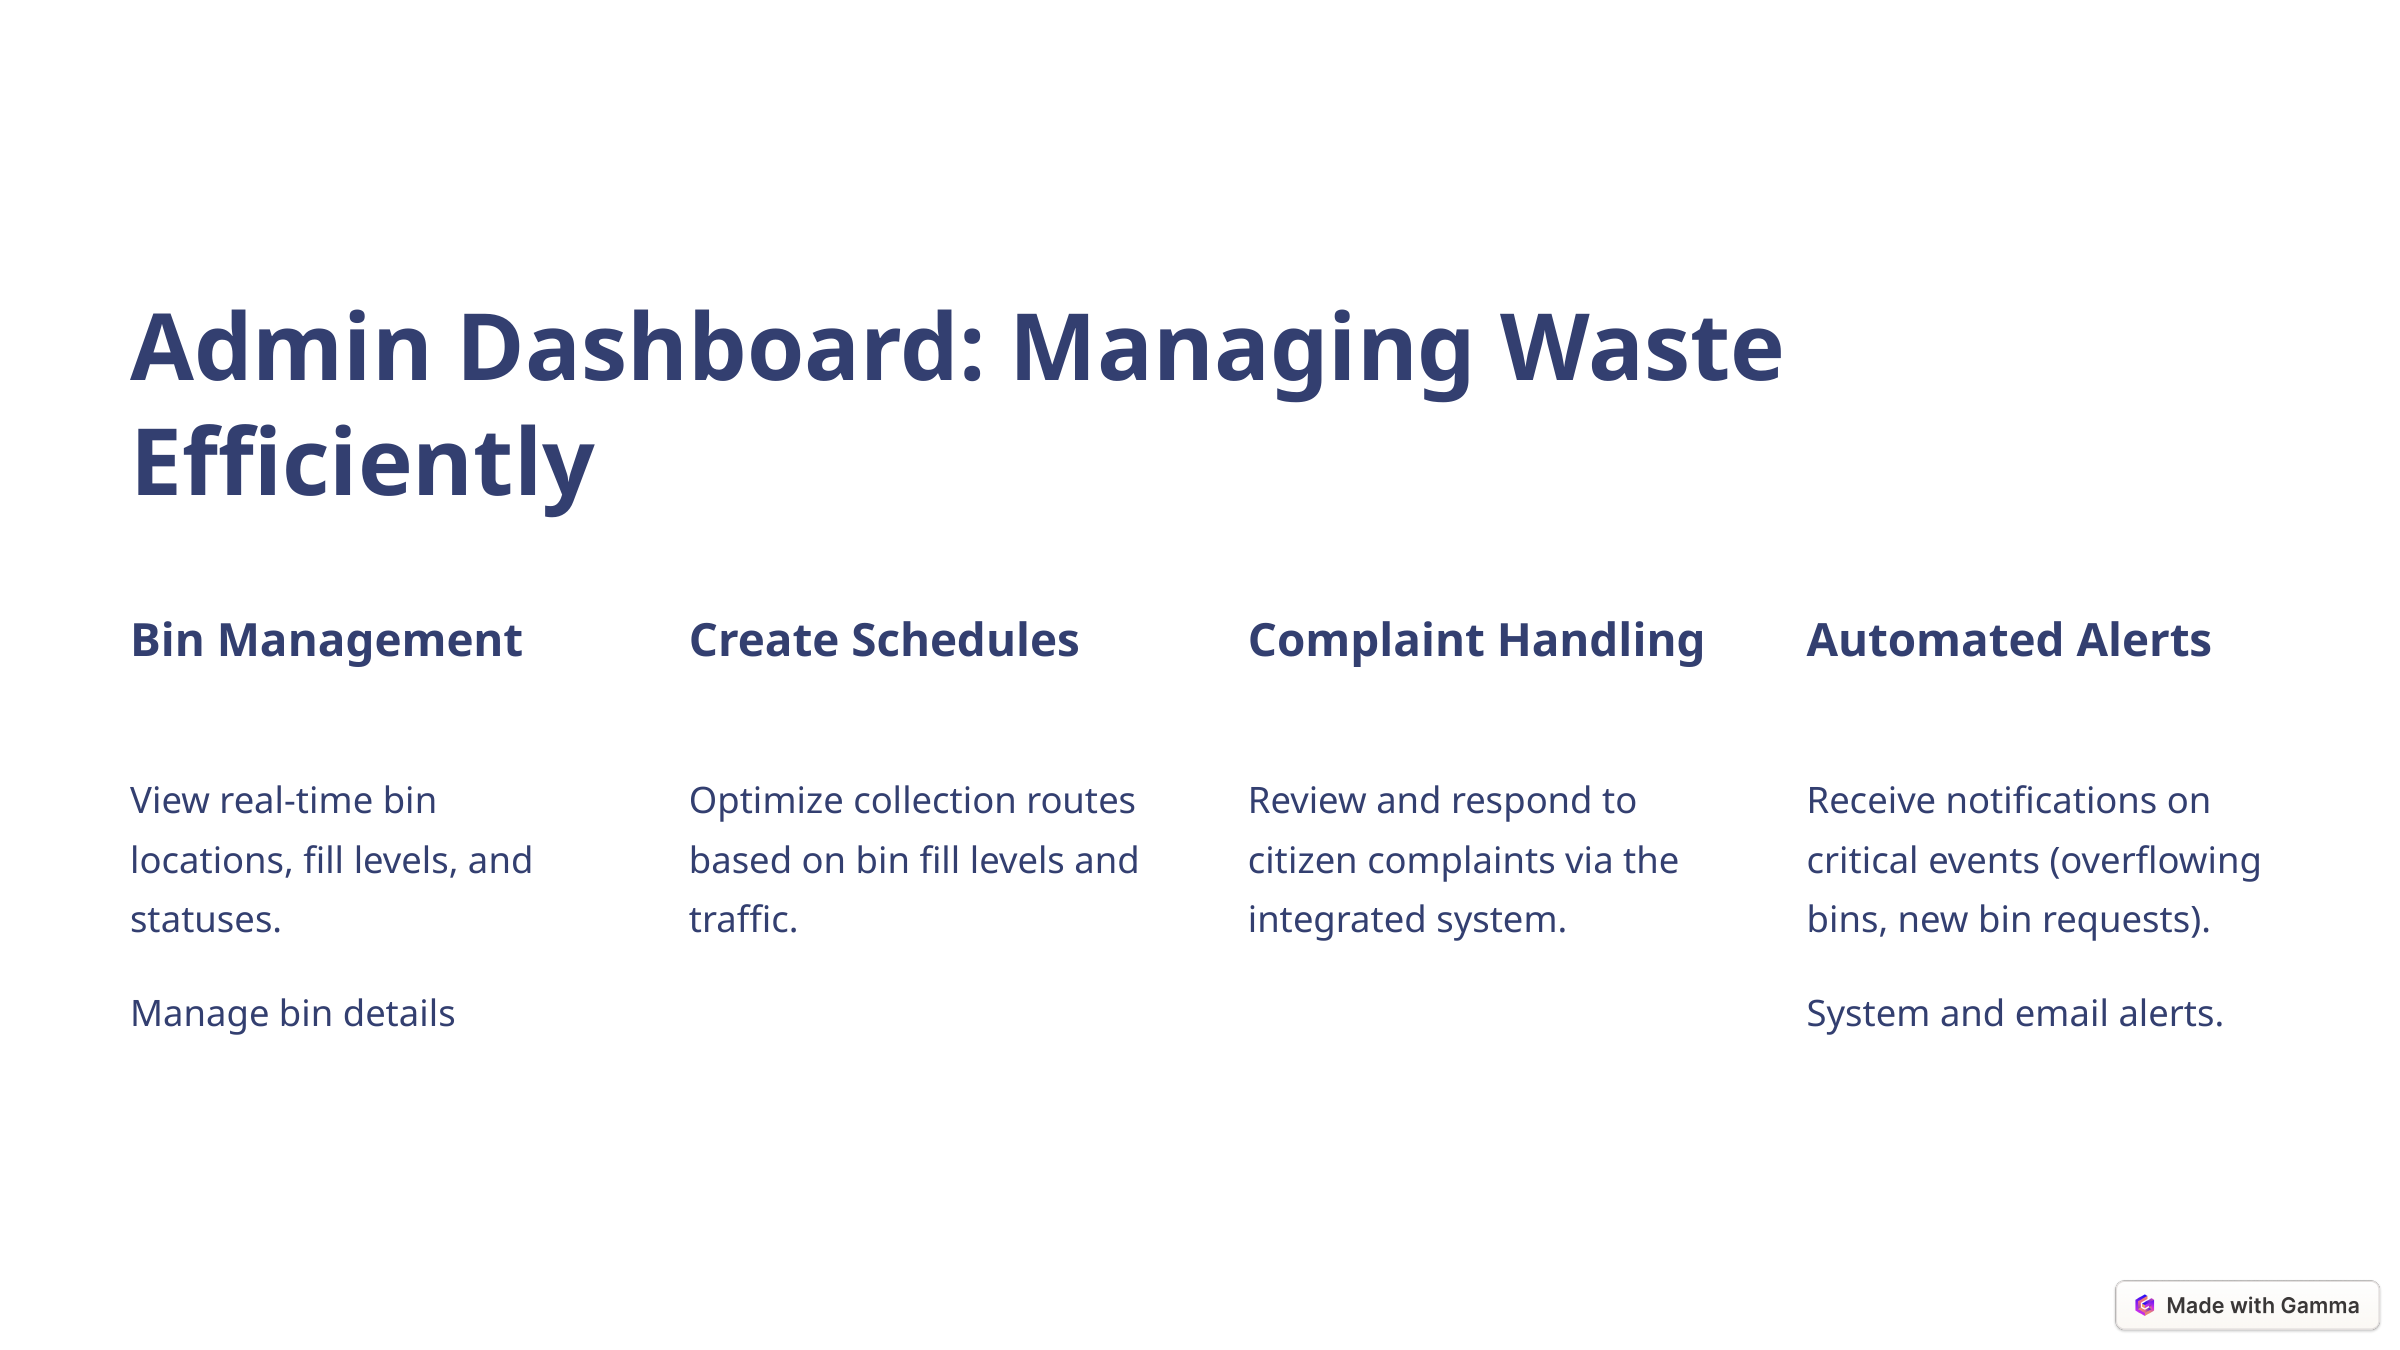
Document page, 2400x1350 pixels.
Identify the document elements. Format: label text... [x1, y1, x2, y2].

text_box Complaint Handling [1247, 608, 1715, 725]
text_box View real-time bin locations, fill levels, and statuses. [130, 761, 597, 941]
text_box Optimize collection routes based on bin fill levels and traffic. [688, 761, 1156, 941]
text_box Create Schedules [688, 608, 1156, 725]
text_box System and email alerts. [1806, 973, 2274, 1034]
text_box Receive notifications on critical events (overflowing bins, new bin requests). [1806, 761, 2274, 941]
text_box Review and respond to citizen complaints via the integrated system. [1247, 761, 1715, 941]
picture [2106, 1271, 2389, 1339]
text_box Automated Alerts [1806, 608, 2274, 725]
text_box Bin Management [130, 608, 597, 725]
text_box Admin Dashboard: Managing Waste Efficiently [130, 282, 2270, 516]
text_box Manage bin details [130, 973, 597, 1034]
